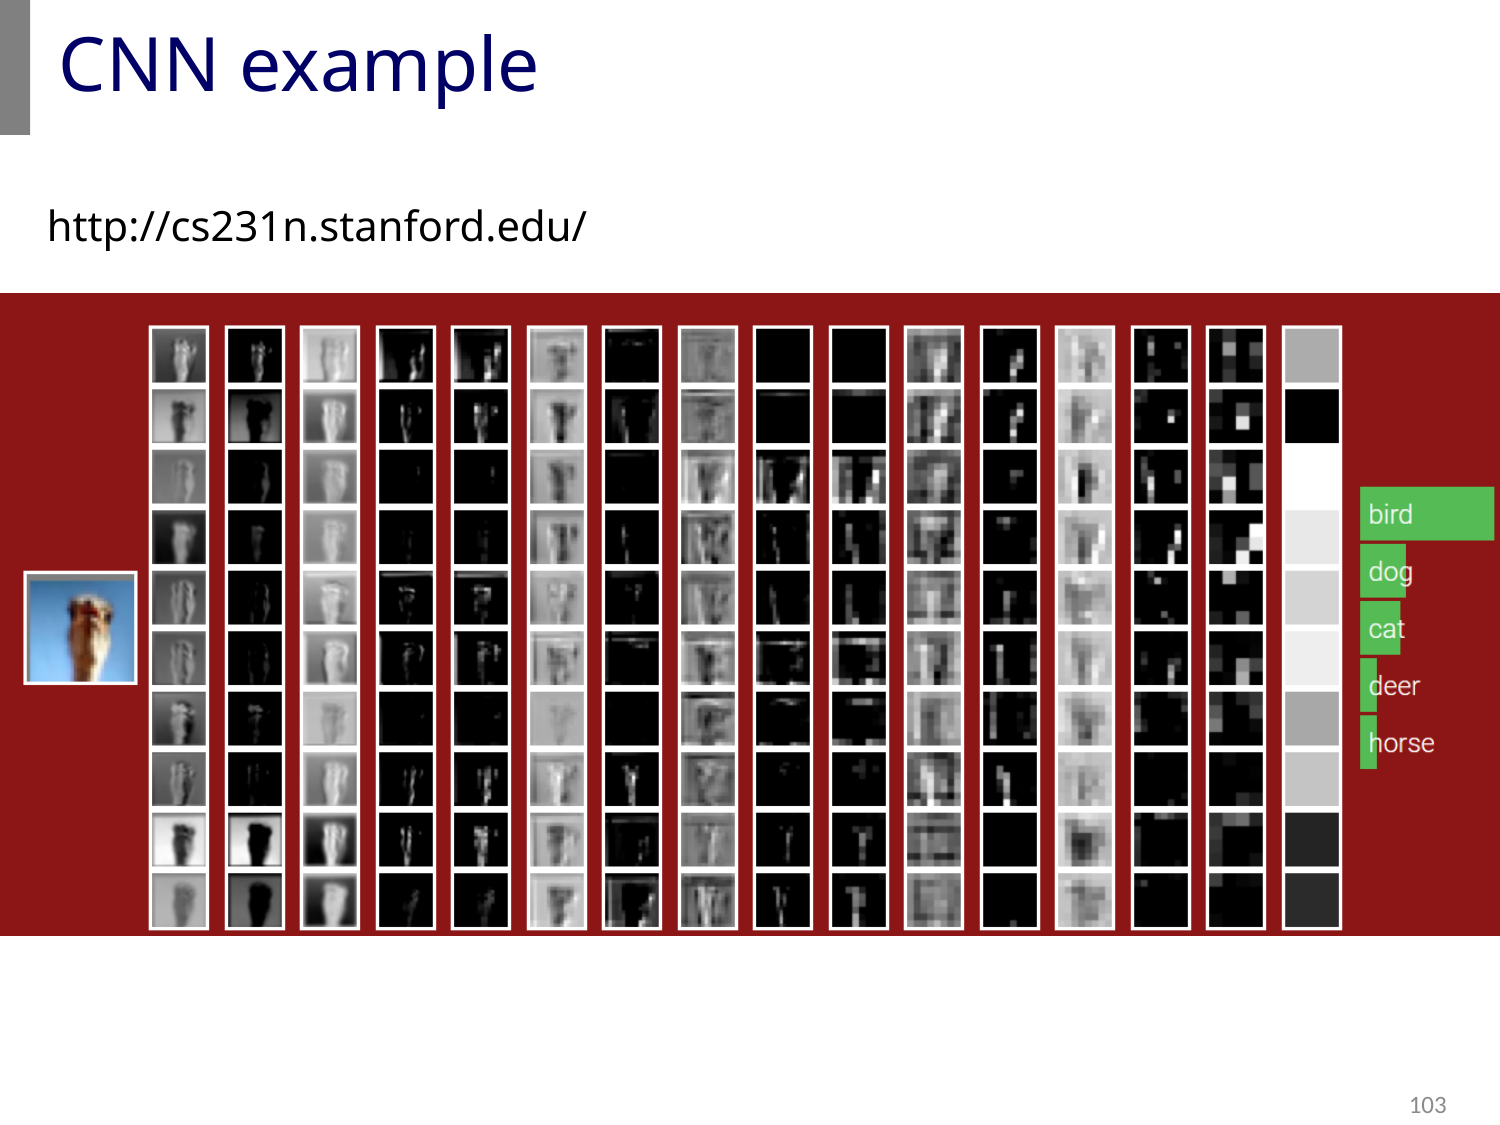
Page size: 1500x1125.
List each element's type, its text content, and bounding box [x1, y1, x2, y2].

slide_number 103 [1124, 1081, 1462, 1125]
title CNN example [43, 0, 1464, 135]
text_box http://cs231n.stanford.edu/ [32, 192, 602, 258]
picture [0, 293, 1500, 936]
